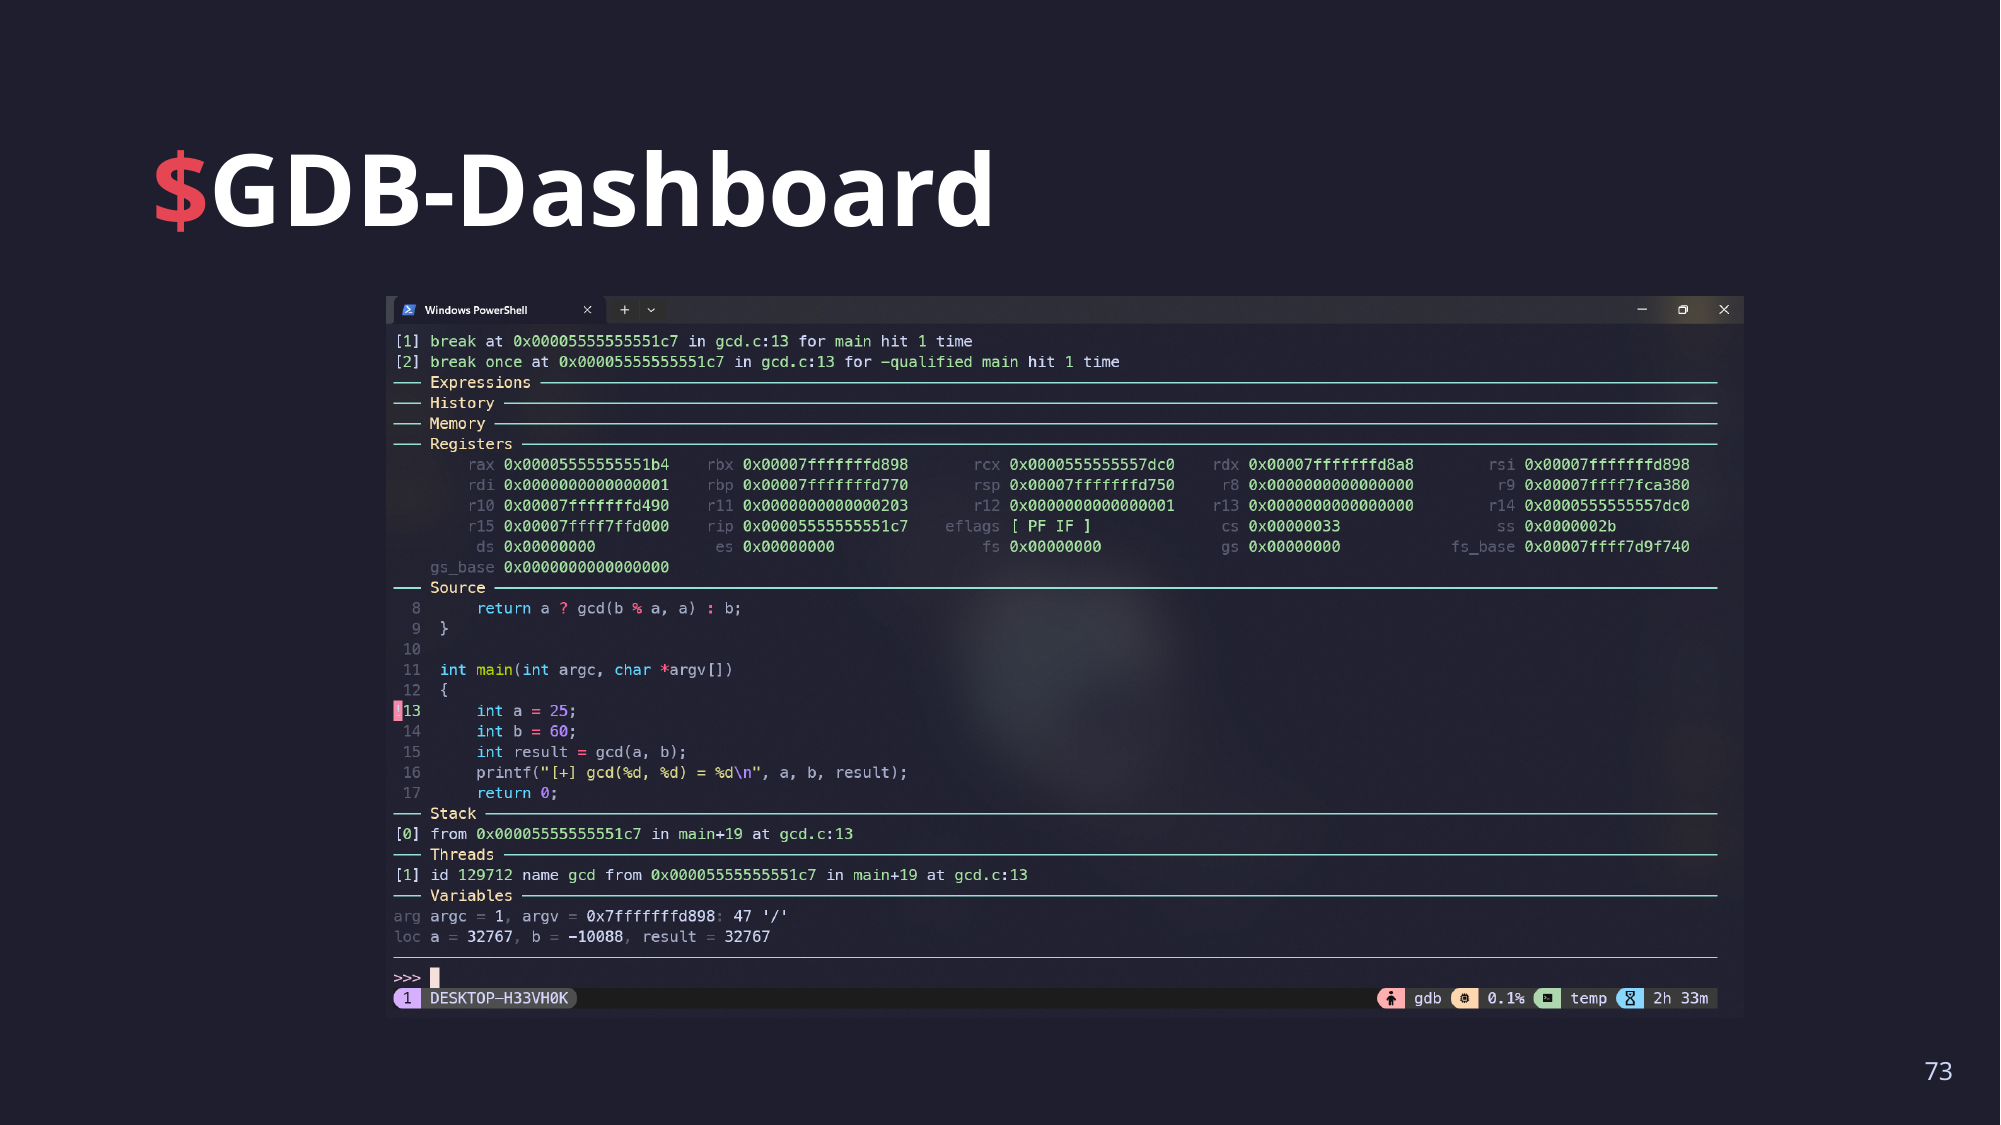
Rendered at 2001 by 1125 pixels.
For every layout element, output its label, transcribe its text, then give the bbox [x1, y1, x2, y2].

title $GDB-Dashboard [137, 117, 1863, 271]
picture [386, 296, 1744, 1018]
slide_number 73 [1518, 1042, 1969, 1103]
